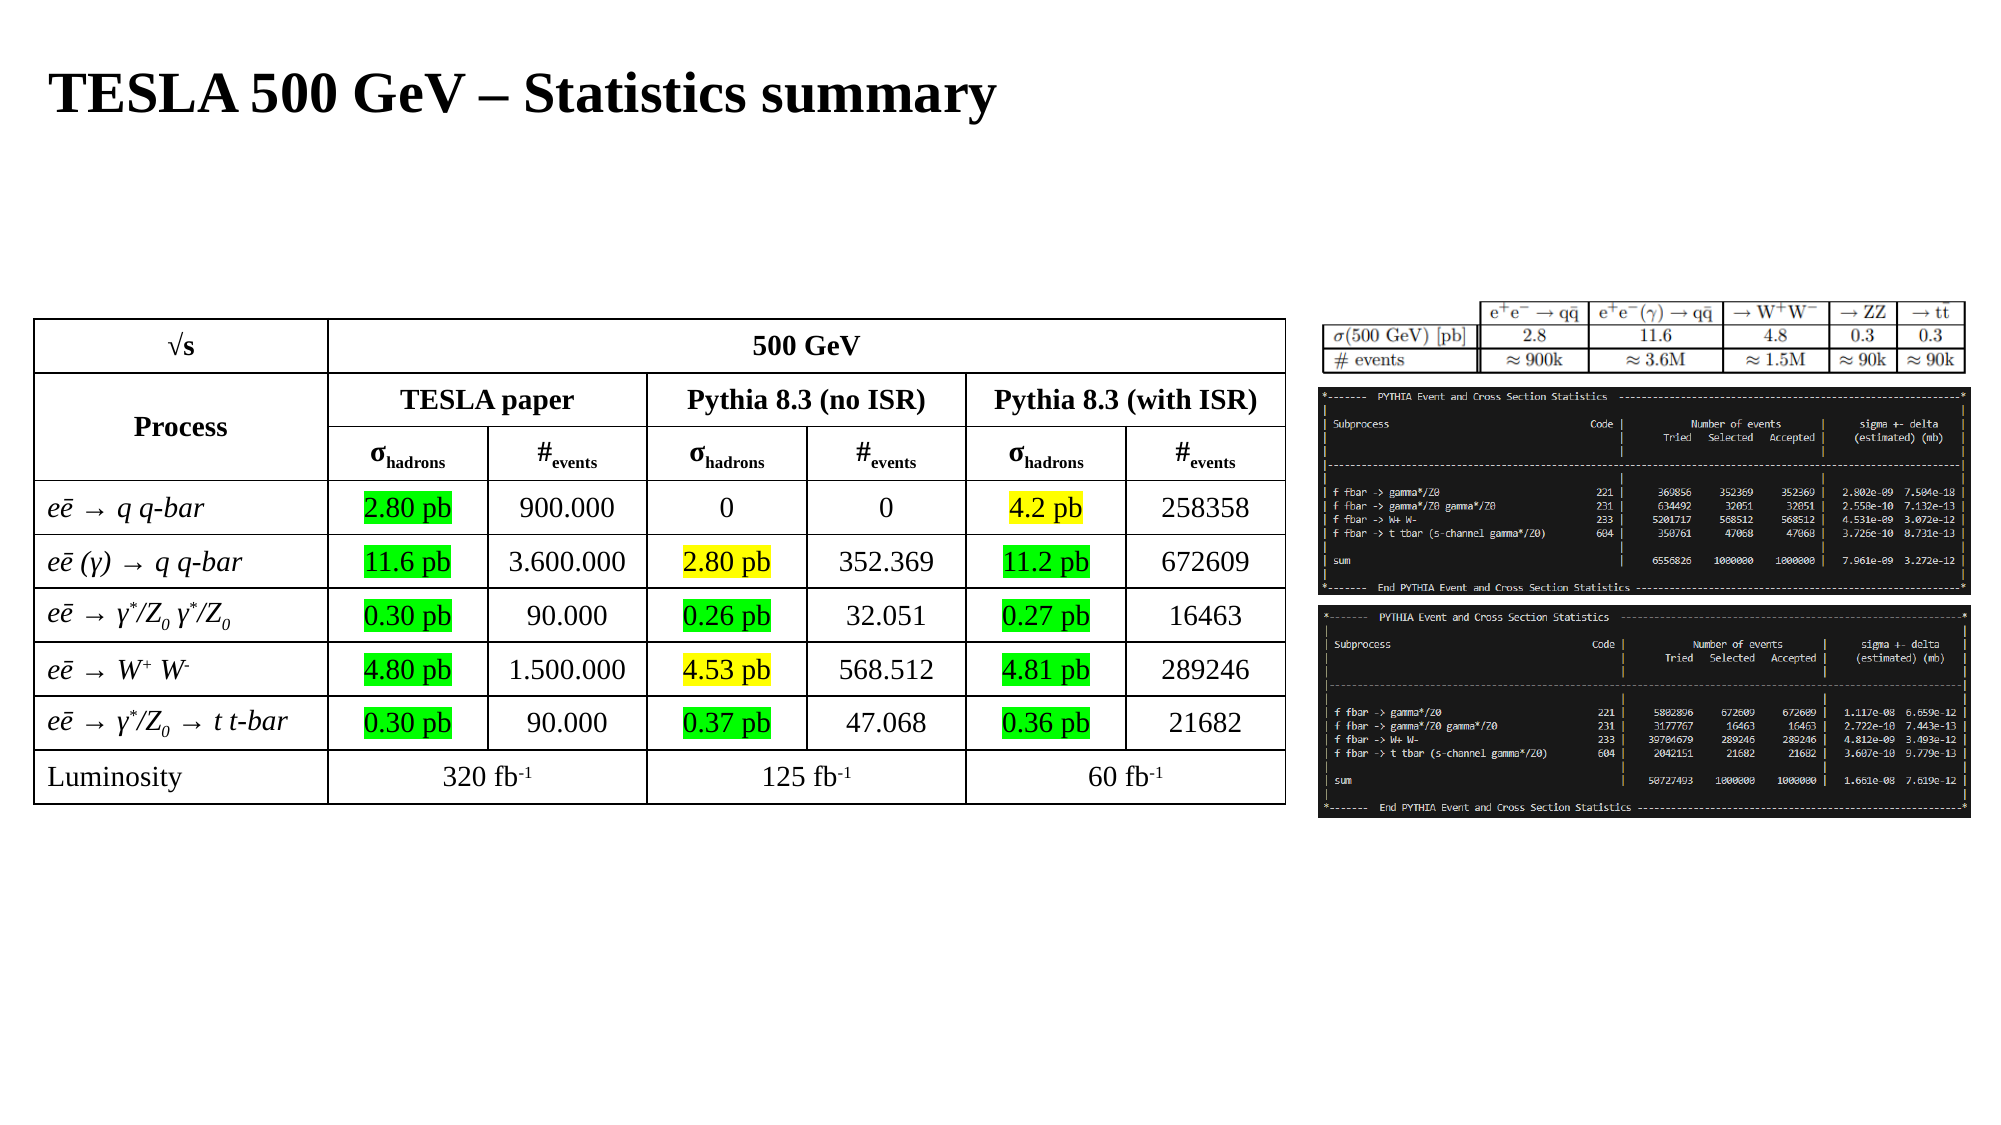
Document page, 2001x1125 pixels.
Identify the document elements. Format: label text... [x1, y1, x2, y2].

table_cell #events [489, 427, 646, 480]
table_cell 90.000 [489, 589, 646, 641]
table_cell 16463 [1127, 589, 1285, 641]
table_cell eē (γ) → q q-bar [35, 535, 327, 587]
table_cell Luminosity [35, 751, 327, 803]
table_cell σhadrons [329, 427, 487, 480]
table_cell 352.369 [808, 535, 965, 587]
table_cell 0.37 pb [648, 697, 806, 749]
table_cell 0.26 pb [648, 589, 806, 641]
table_cell 4.53 pb [648, 643, 806, 695]
table_cell 0.36 pb [967, 697, 1125, 749]
table_cell 3.600.000 [489, 535, 646, 587]
table_cell 672609 [1127, 535, 1285, 587]
table_cell TESLA paper [329, 374, 646, 426]
table_cell 0.30 pb [329, 697, 487, 749]
table_cell 900.000 [489, 481, 646, 534]
table_cell 4.81 pb [967, 643, 1125, 695]
picture [1318, 296, 1971, 378]
table_header √s [35, 320, 327, 372]
table_cell 4.80 pb [329, 643, 487, 695]
table_cell Pythia 8.3 (no ISR) [648, 374, 965, 426]
table_cell 258358 [1127, 481, 1285, 534]
table_cell 90.000 [489, 697, 646, 749]
table_cell 4.2 pb [967, 481, 1125, 534]
table_cell #events [808, 427, 965, 480]
table_cell 11.2 pb [967, 535, 1125, 587]
table_cell 21682 [1127, 697, 1285, 749]
table_cell 289246 [1127, 643, 1285, 695]
picture [1318, 387, 1971, 595]
table_cell 125 fb-1 [648, 751, 965, 803]
table_cell 60 fb-1 [967, 751, 1285, 803]
table_cell 1.500.000 [489, 643, 646, 695]
table_cell eē → q q-bar [35, 481, 327, 534]
table_cell 0 [648, 481, 806, 534]
table_cell 0 [808, 481, 965, 534]
table_cell Pythia 8.3 (with ISR) [967, 374, 1285, 426]
table_cell 2.80 pb [329, 481, 487, 534]
table_cell 0.30 pb [329, 589, 487, 641]
picture [1318, 605, 1971, 818]
table_header 500 GeV [329, 320, 1285, 372]
table_cell Process [35, 374, 327, 480]
table_cell 568.512 [808, 643, 965, 695]
table_cell #events [1127, 427, 1285, 480]
table_cell 47.068 [808, 697, 965, 749]
title TESLA 500 GeV – Statistics summary [33, 30, 1971, 157]
table_cell 320 fb-1 [329, 751, 646, 803]
table_cell eē → γ*/Z0 → t t-bar [35, 697, 327, 749]
table_cell 11.6 pb [329, 535, 487, 587]
table_cell σhadrons [967, 427, 1125, 480]
table_cell σhadrons [648, 427, 806, 480]
table_cell 32.051 [808, 589, 965, 641]
table_cell 0.27 pb [967, 589, 1125, 641]
table_cell eē → γ*/Z0 γ*/Z0 [35, 589, 327, 641]
table_cell 2.80 pb [648, 535, 806, 587]
table_cell eē → W+ W- [35, 643, 327, 695]
